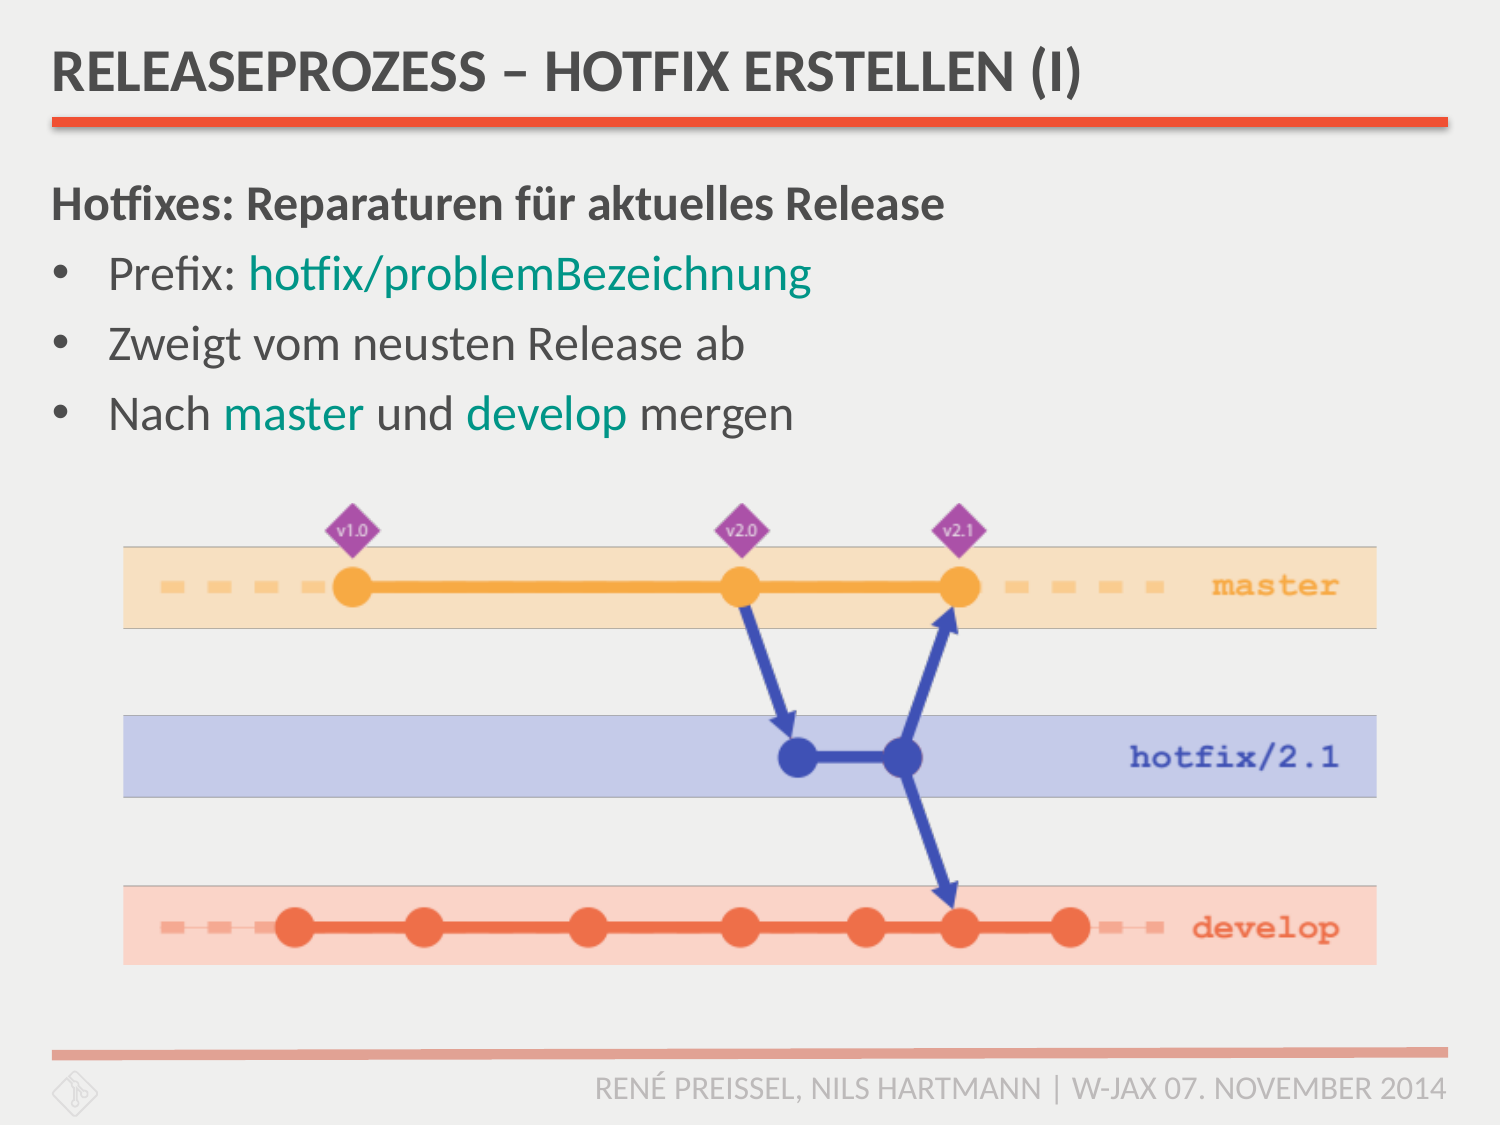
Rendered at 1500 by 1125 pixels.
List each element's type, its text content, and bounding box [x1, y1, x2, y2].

picture [123, 503, 1377, 965]
list Hotfixes: Reparaturen für aktuelles Release Prefix: hotfix/problemBezeichnung Zweigt vom neusten Release ab Nach master und develop mergen [51, 170, 1449, 1035]
title RELEASEPROZESS – HOTFIX ERSTELLEN (I) [51, 30, 1449, 104]
